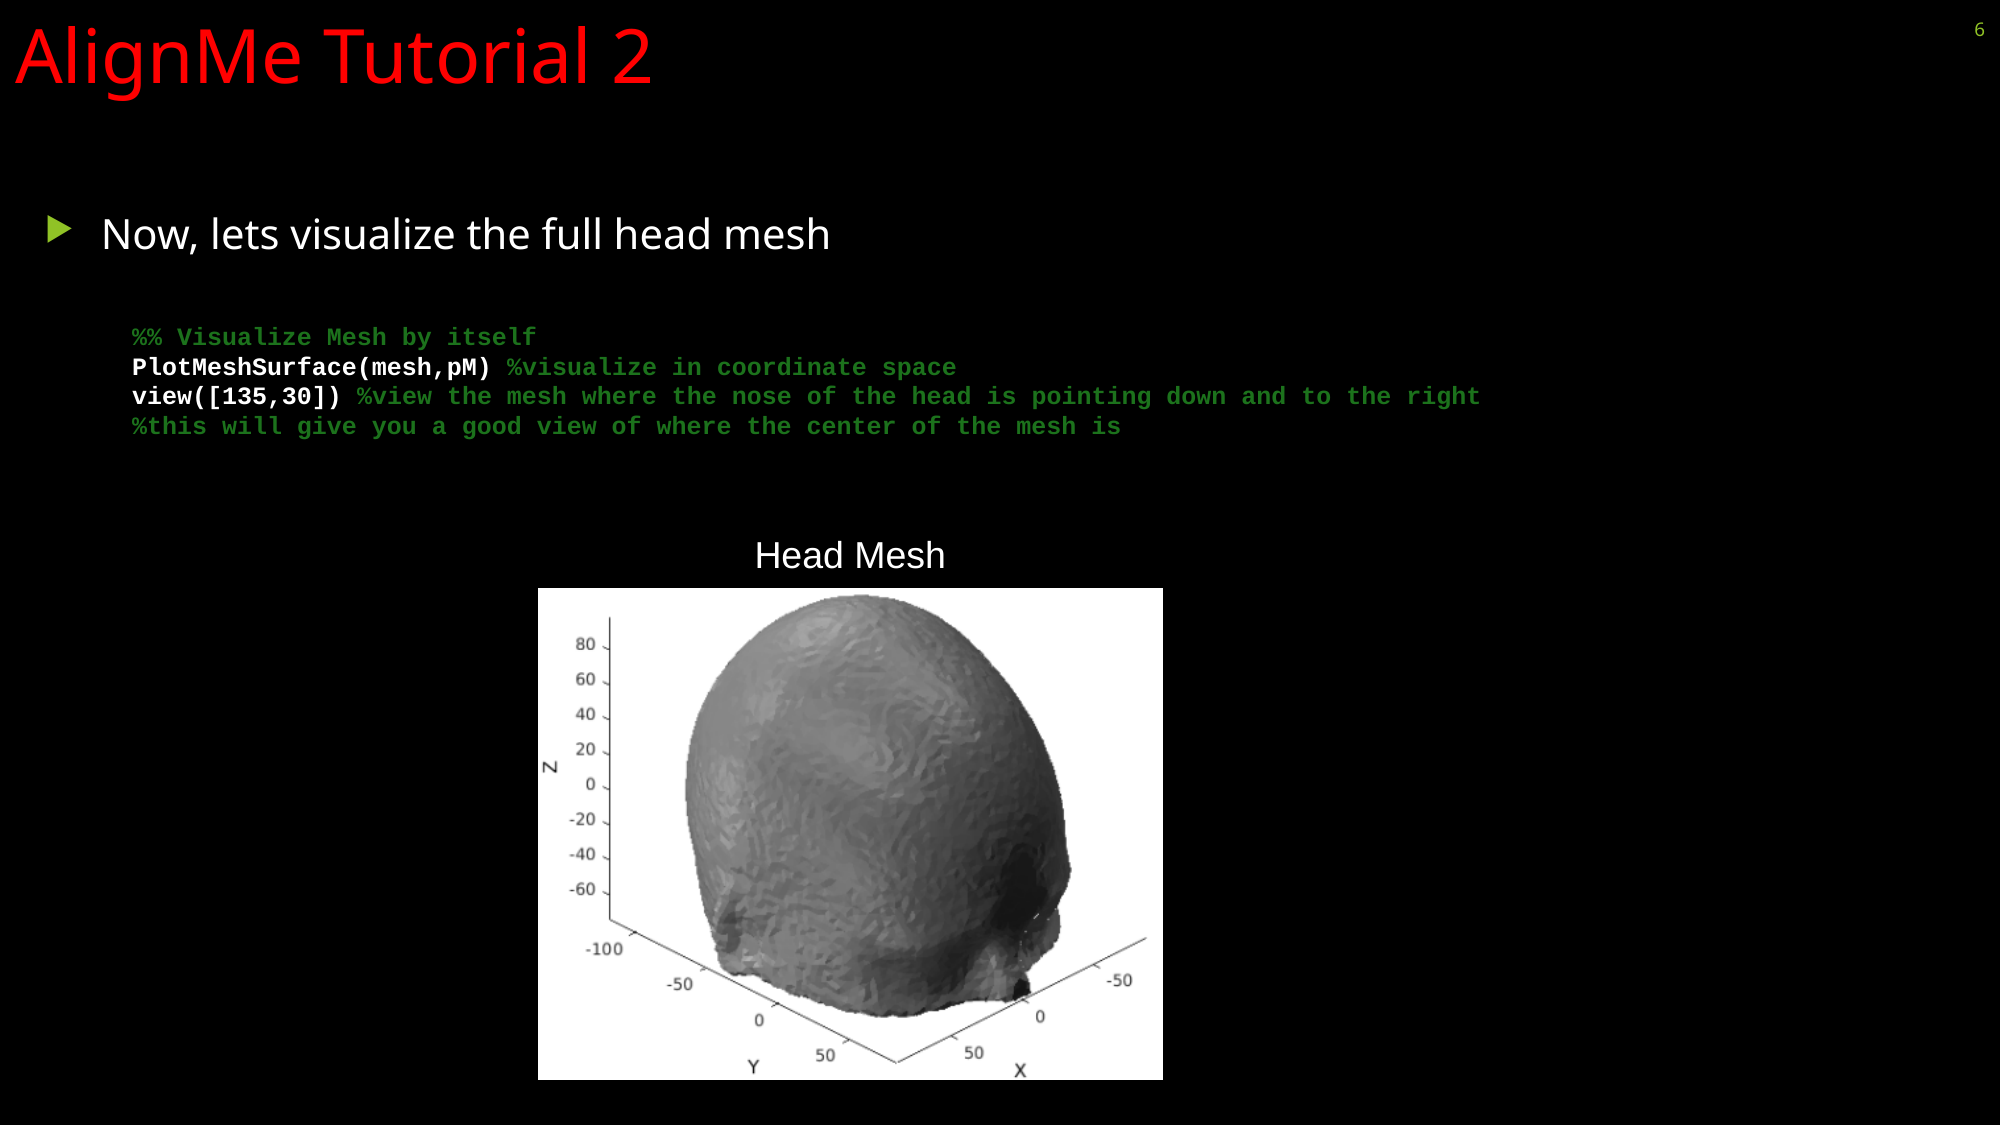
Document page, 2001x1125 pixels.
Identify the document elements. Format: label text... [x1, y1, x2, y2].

title AlignMe Tutorial 2 [0, 0, 1872, 218]
list %% Visualize Mesh by itself PlotMeshSurface(mesh,pM) %visualize in coordinate space view([135,30]) %view the mesh where the nose of the head is pointing down and to the right %this will give you a good view of where the center of the mesh is [117, 312, 1581, 478]
picture [537, 587, 1163, 1080]
text_box Now, lets visualize the full head mesh [29, 200, 1700, 266]
slide_number 6 [1887, 0, 2000, 60]
text_box Head Mesh [739, 523, 961, 584]
